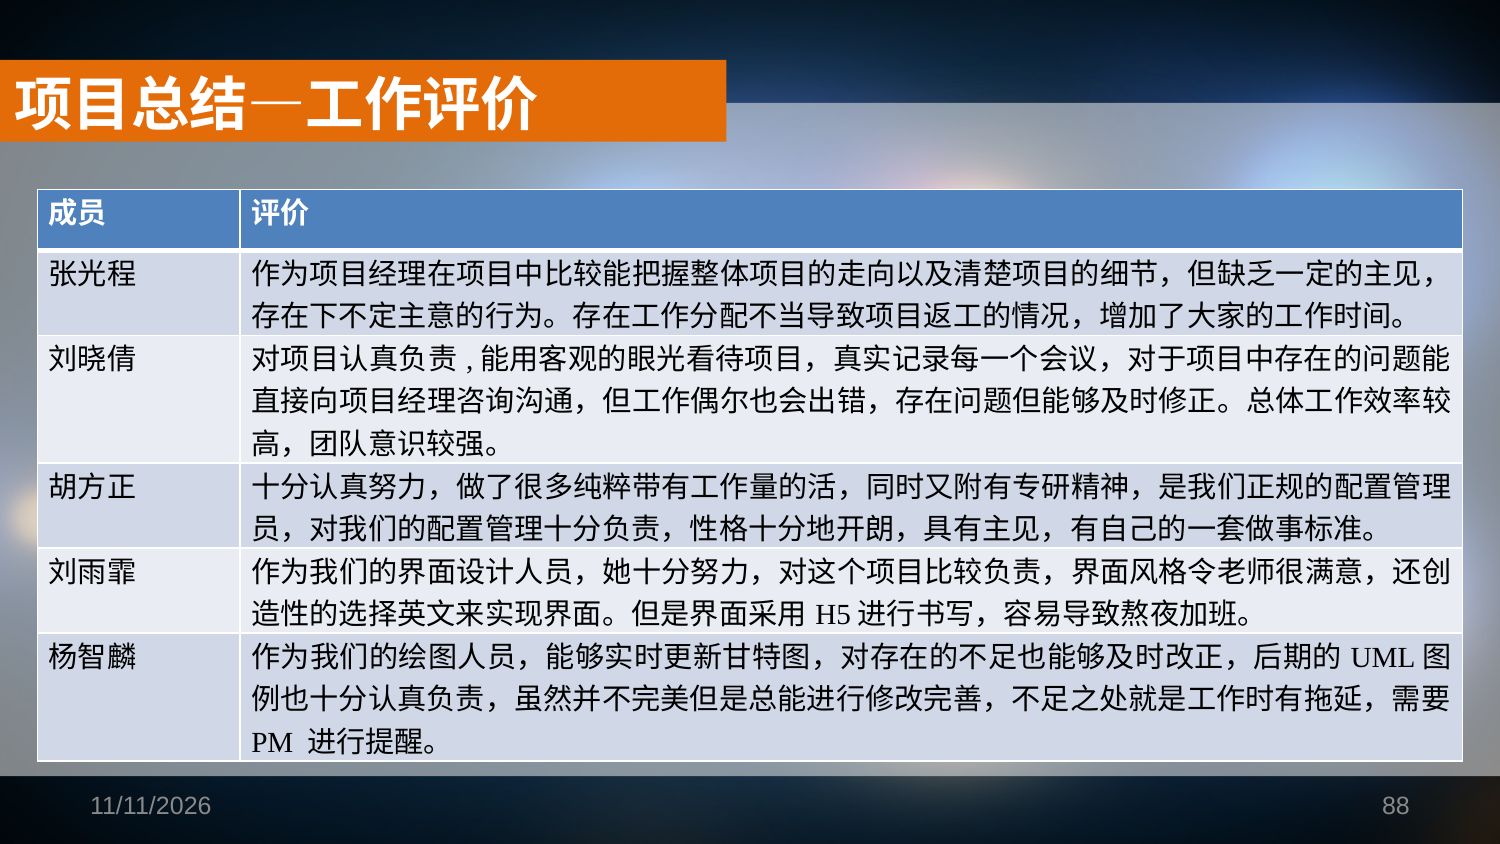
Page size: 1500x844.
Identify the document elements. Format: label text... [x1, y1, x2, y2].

table_cell 对项目认真负责,能用客观的眼光看待项目，真实记录每一个会议，对于项目中存在的问题能直接向项目经理咨询沟通，但工作偶尔也会出错，存在问题但能够及时修正。总体工作效率较高，团队意识较强。 [241, 336, 1462, 462]
table_cell 作为项目经理在项目中比较能把握整体项目的走向以及清楚项目的细节，但缺乏一定的主见，存在下不定主意的行为。存在工作分配不当导致项目返工的情况，增加了大家的工作时间。 [241, 253, 1462, 335]
table_cell 作为我们的绘图人员，能够实时更新甘特图，对存在的不足也能够及时改正，后期的UML图例也十分认真负责，虽然并不完美但是总能进行修改完善，不足之处就是工作时有拖延，需要PM 进行提醒。 [241, 634, 1462, 760]
table_cell 胡方正 [38, 464, 239, 547]
slide_number 88 [1074, 781, 1426, 828]
table_cell 杨智麟 [38, 634, 239, 760]
table_cell 作为我们的界面设计人员，她十分努力，对这个项目比较负责，界面风格令老师很满意，还创造性的选择英文来实现界面。但是界面采用H5进行书写，容易导致熬夜加班。 [241, 549, 1462, 632]
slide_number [74, 781, 426, 828]
table_cell 张光程 [38, 253, 239, 335]
table_cell 十分认真努力，做了很多纯粹带有工作量的活，同时又附有专研精神，是我们正规的配置管理员，对我们的配置管理十分负责，性格十分地开朗，具有主见，有自己的一套做事标准。 [241, 464, 1462, 547]
table_cell 刘晓倩 [38, 336, 239, 462]
picture [0, 777, 1500, 844]
picture [0, 0, 1500, 102]
table_cell 刘雨霏 [38, 549, 239, 632]
text_box 项目总结—工作评价 [0, 59, 727, 145]
table_header 评价 [241, 190, 1462, 248]
text_box [0, 102, 1500, 777]
table_header 成员 [38, 190, 239, 248]
